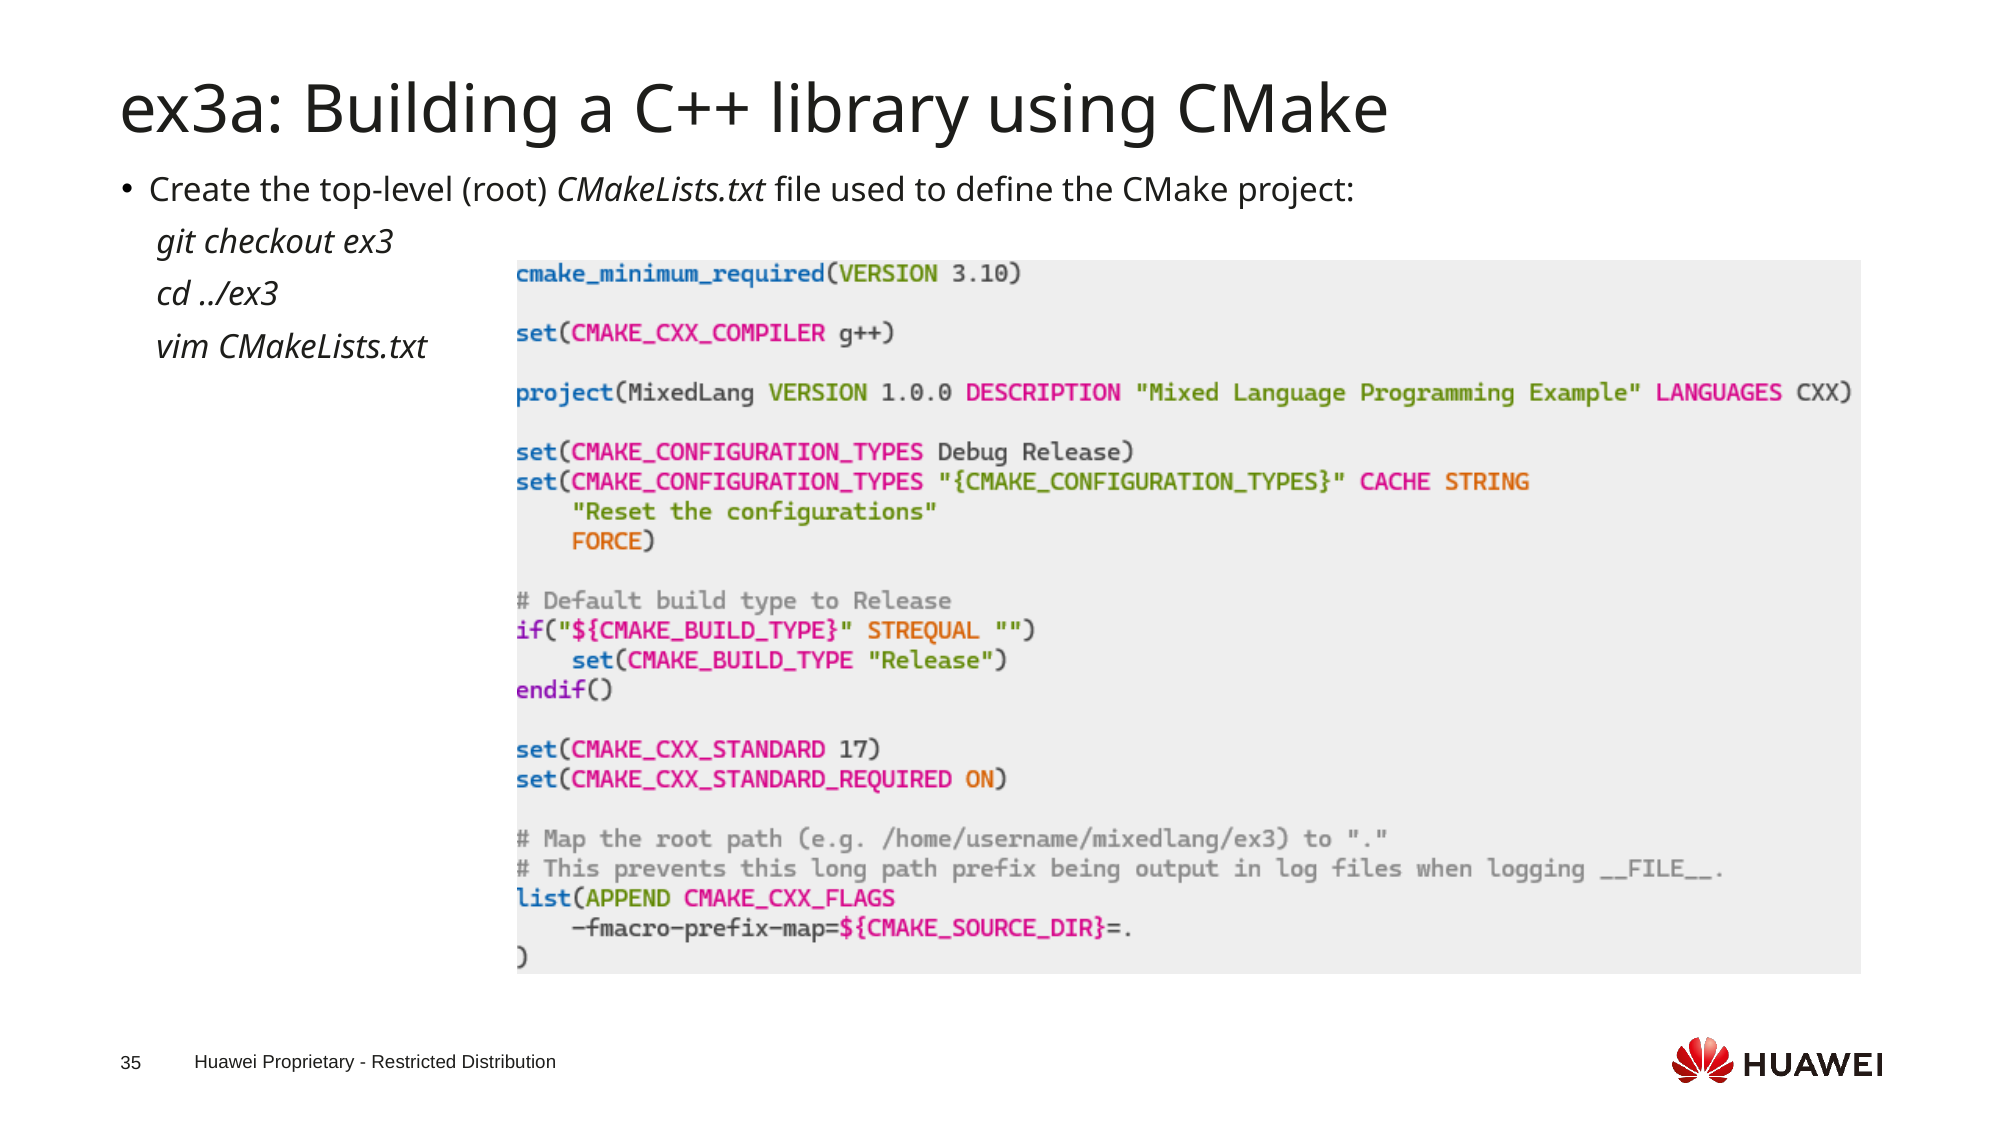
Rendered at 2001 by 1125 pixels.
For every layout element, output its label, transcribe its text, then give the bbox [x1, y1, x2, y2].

picture [517, 260, 1861, 974]
picture [1672, 1037, 1882, 1083]
list Create the top-level (root) CMakeLists.txt file used to define the CMake project: git checkout ex3 cd ../ex3 vim CMakeLists.txt [119, 167, 1777, 948]
subtitle ex3a: Building a C++ library using CMake [119, 74, 1882, 168]
